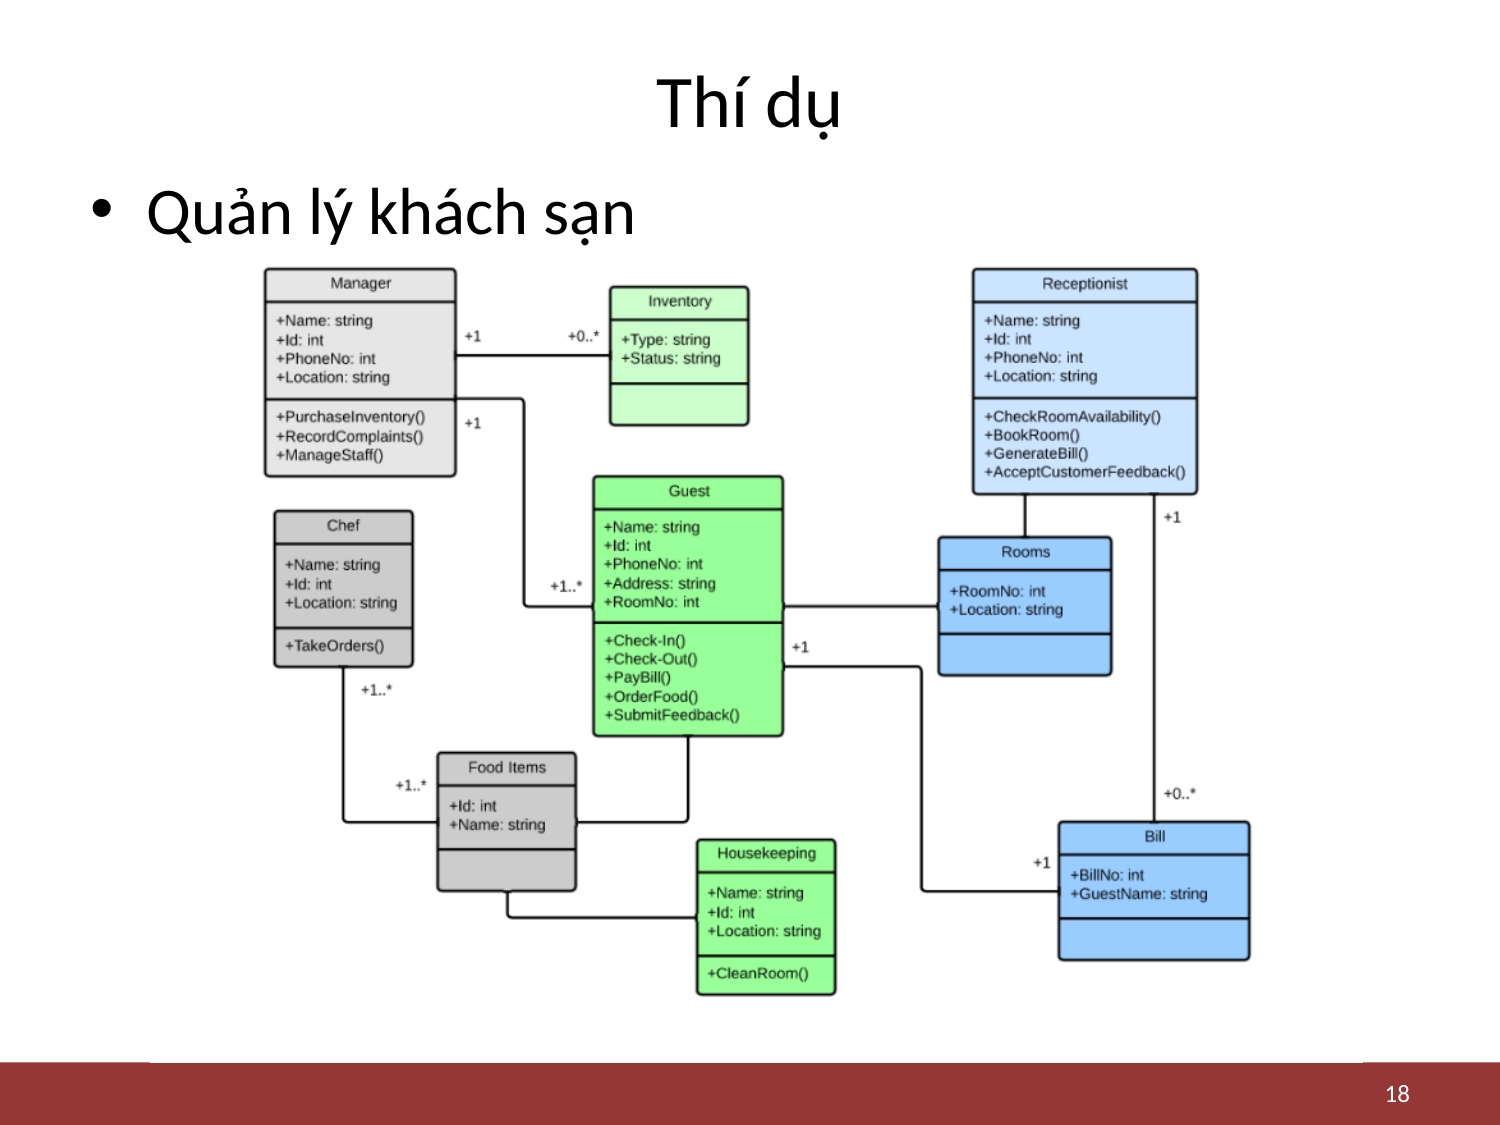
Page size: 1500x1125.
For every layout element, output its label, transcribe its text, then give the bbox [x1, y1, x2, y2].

list Quản lý khách sạn [75, 159, 1425, 1005]
title Thí dụ [75, 45, 1425, 150]
picture [149, 189, 1363, 1063]
slide_number 18 [1074, 1072, 1425, 1113]
